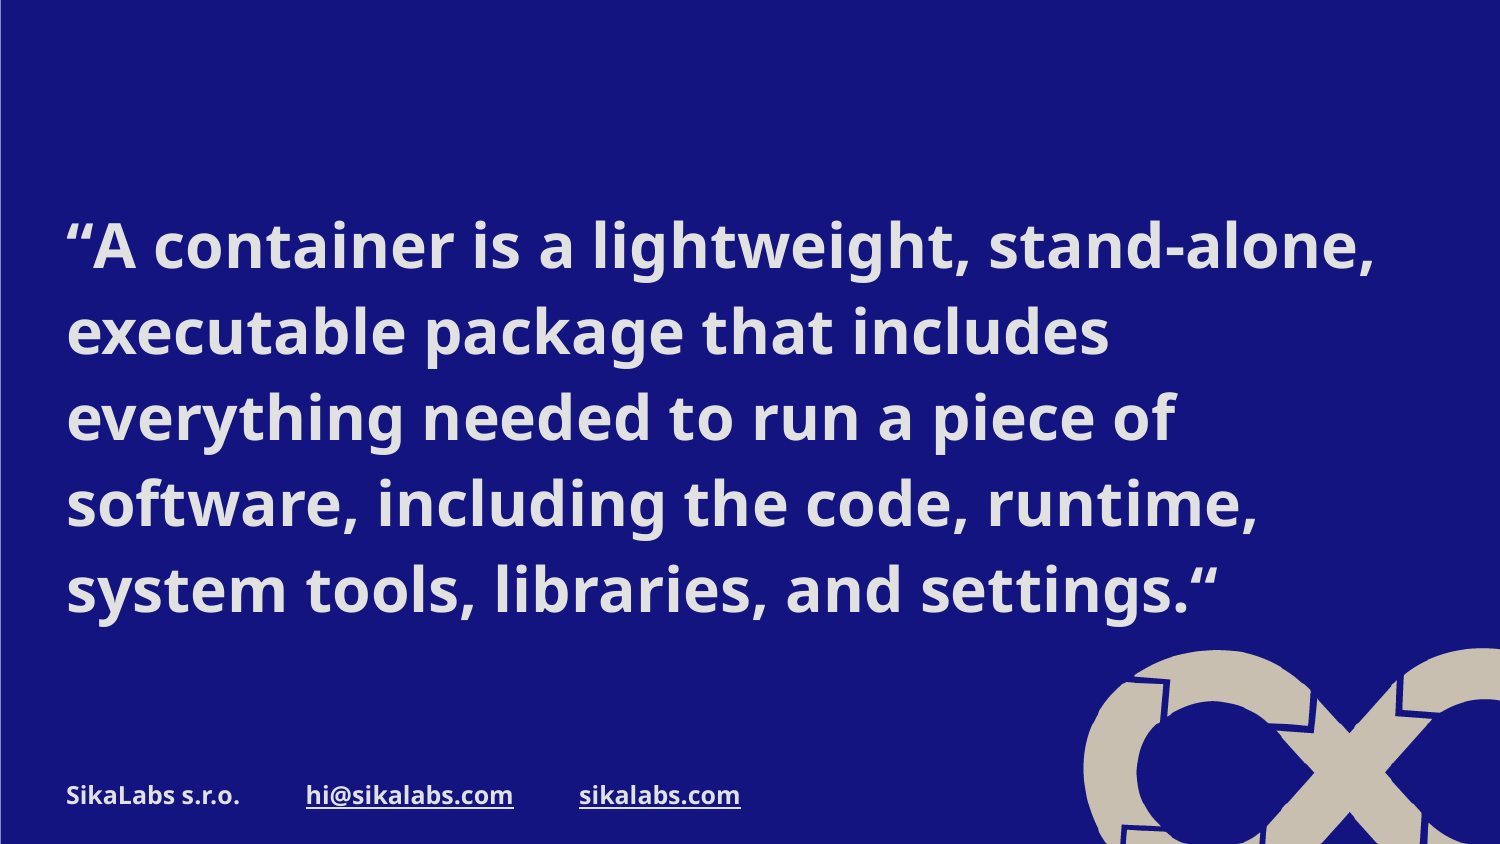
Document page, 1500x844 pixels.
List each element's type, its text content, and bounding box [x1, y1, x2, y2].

picture [0, 0, 1500, 844]
list “A container is a lightweight, stand-alone, executable package that includes everything needed to run a piece of software, including the code, runtime, system tools, libraries, and settings.“ [51, 127, 1399, 692]
